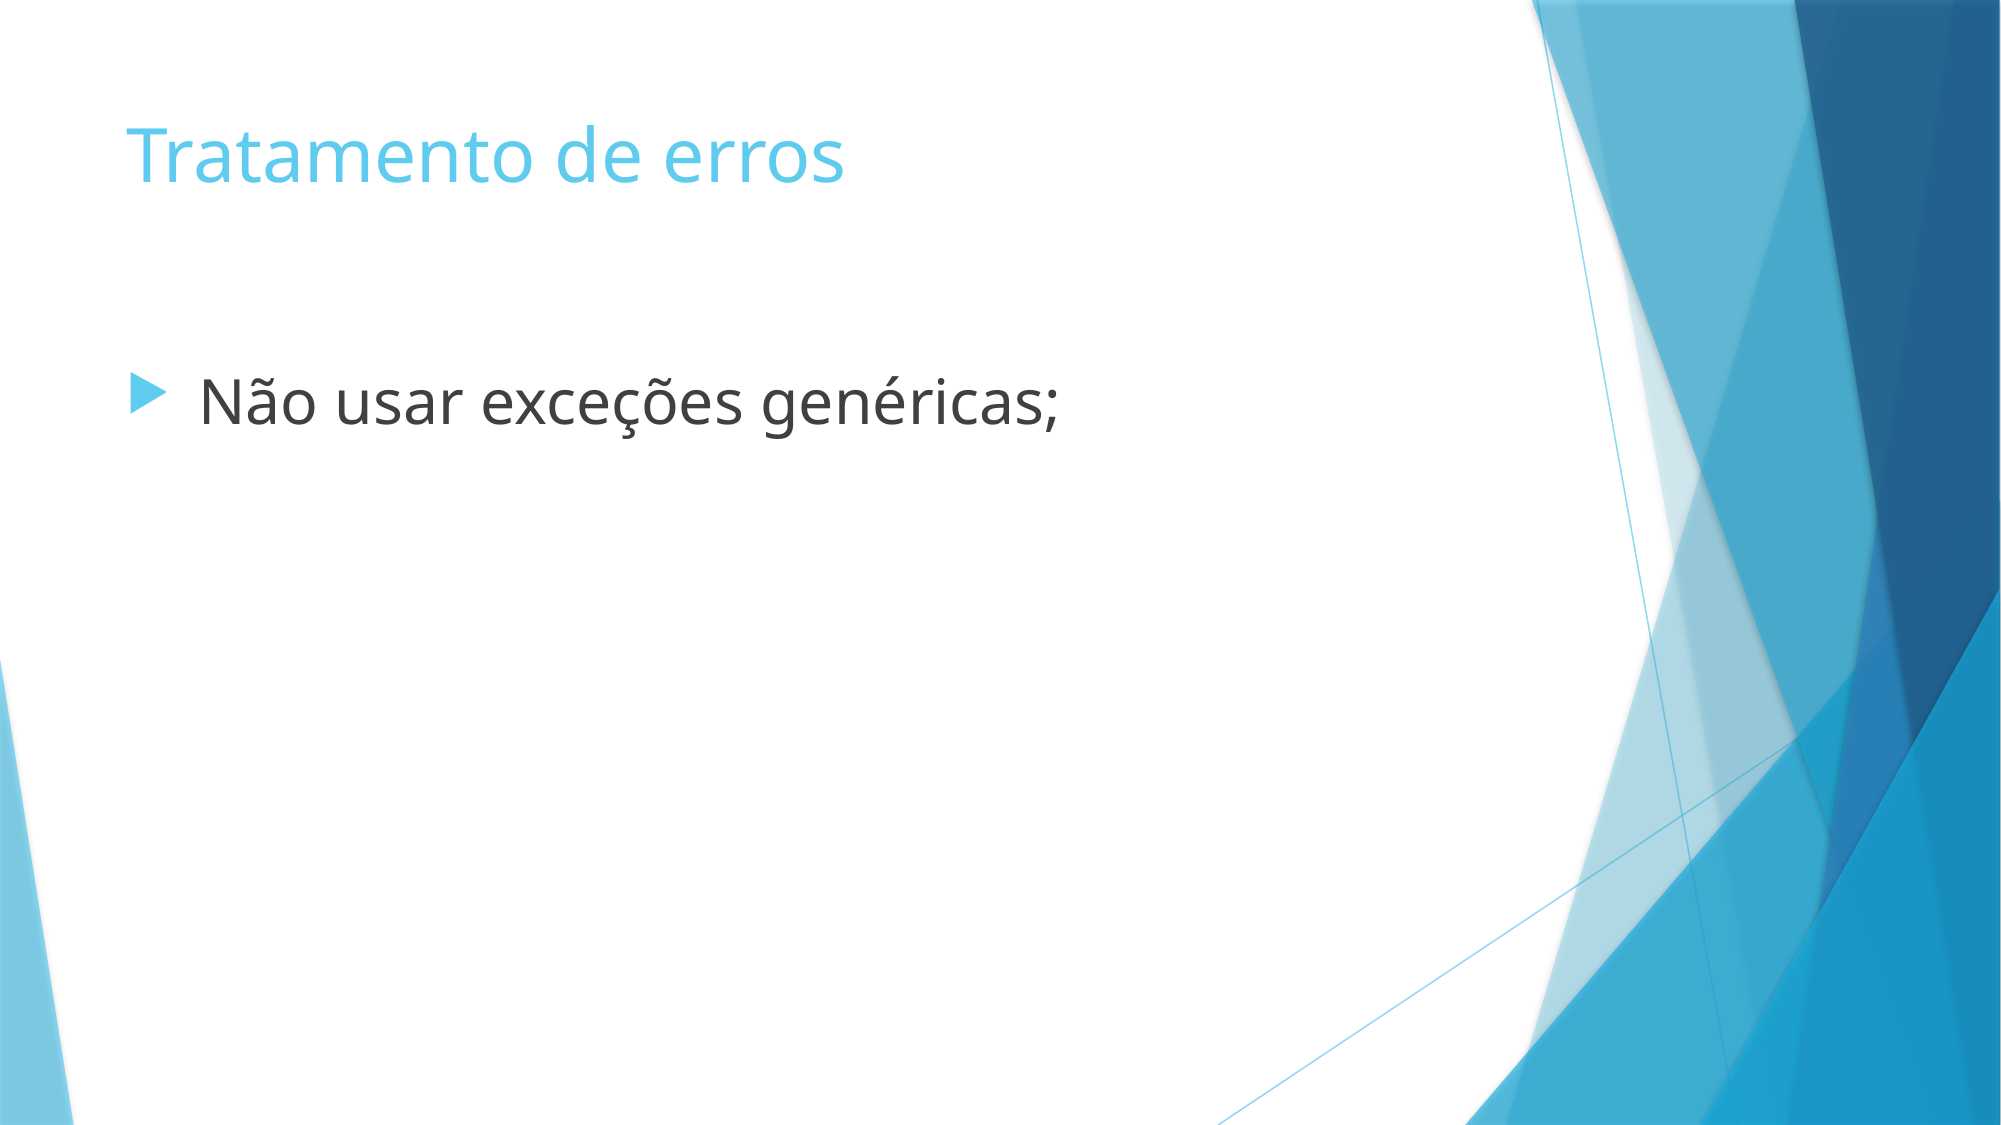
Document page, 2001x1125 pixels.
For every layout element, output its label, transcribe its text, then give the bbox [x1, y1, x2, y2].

title Tratamento de erros [111, 99, 1522, 317]
list Não usar exceções genéricas; [111, 354, 1522, 992]
